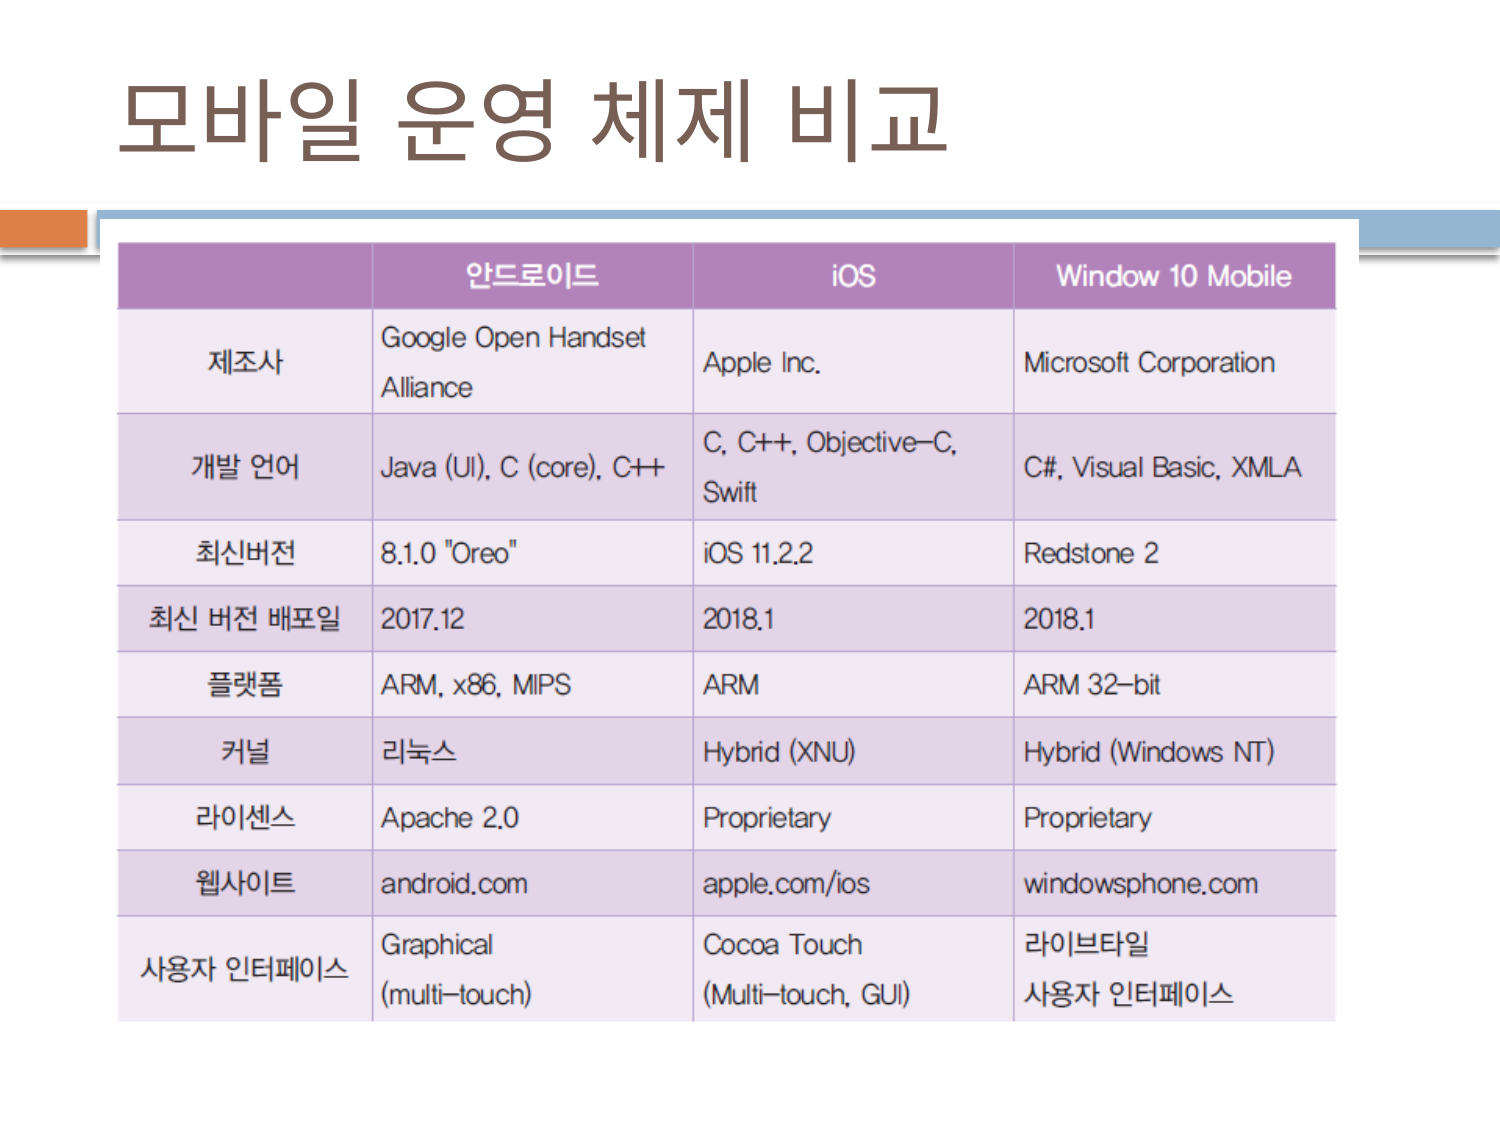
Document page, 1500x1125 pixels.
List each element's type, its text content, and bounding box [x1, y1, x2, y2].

title 모바일 운영 체제 비교 [100, 37, 1438, 200]
picture [100, 219, 1359, 1039]
